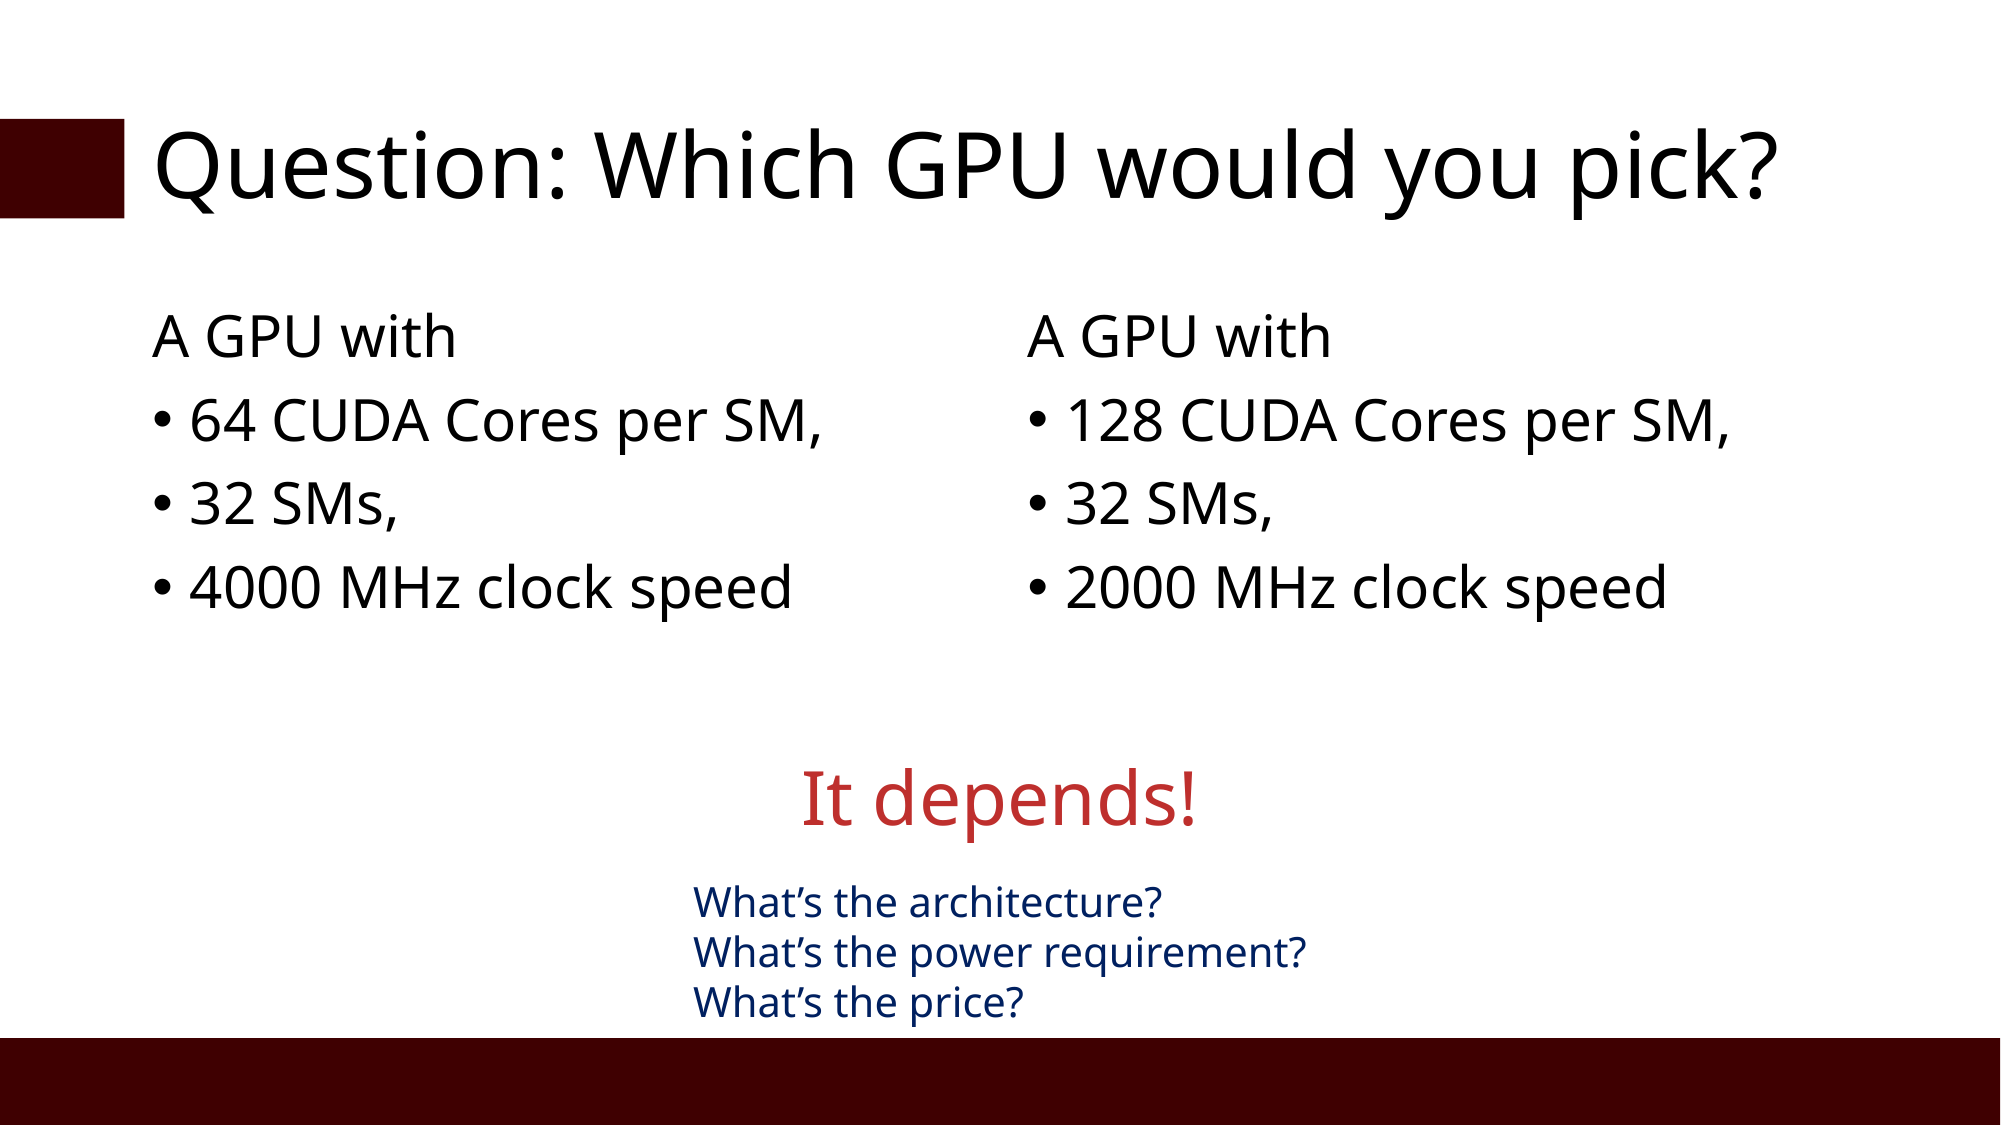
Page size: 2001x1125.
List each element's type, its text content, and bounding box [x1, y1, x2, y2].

text_box It depends! [786, 743, 1214, 849]
list A GPU with 64 CUDA Cores per SM, 32 SMs, 4000 MHz clock speed [137, 299, 988, 1014]
text_box What’s the architecture? What’s the power requirement? What’s the price? [678, 868, 1322, 1034]
list A GPU with 128 CUDA Cores per SM, 32 SMs, 2000 MHz clock speed [1012, 299, 1863, 1014]
title Question: Which GPU would you pick? [137, 59, 1863, 278]
